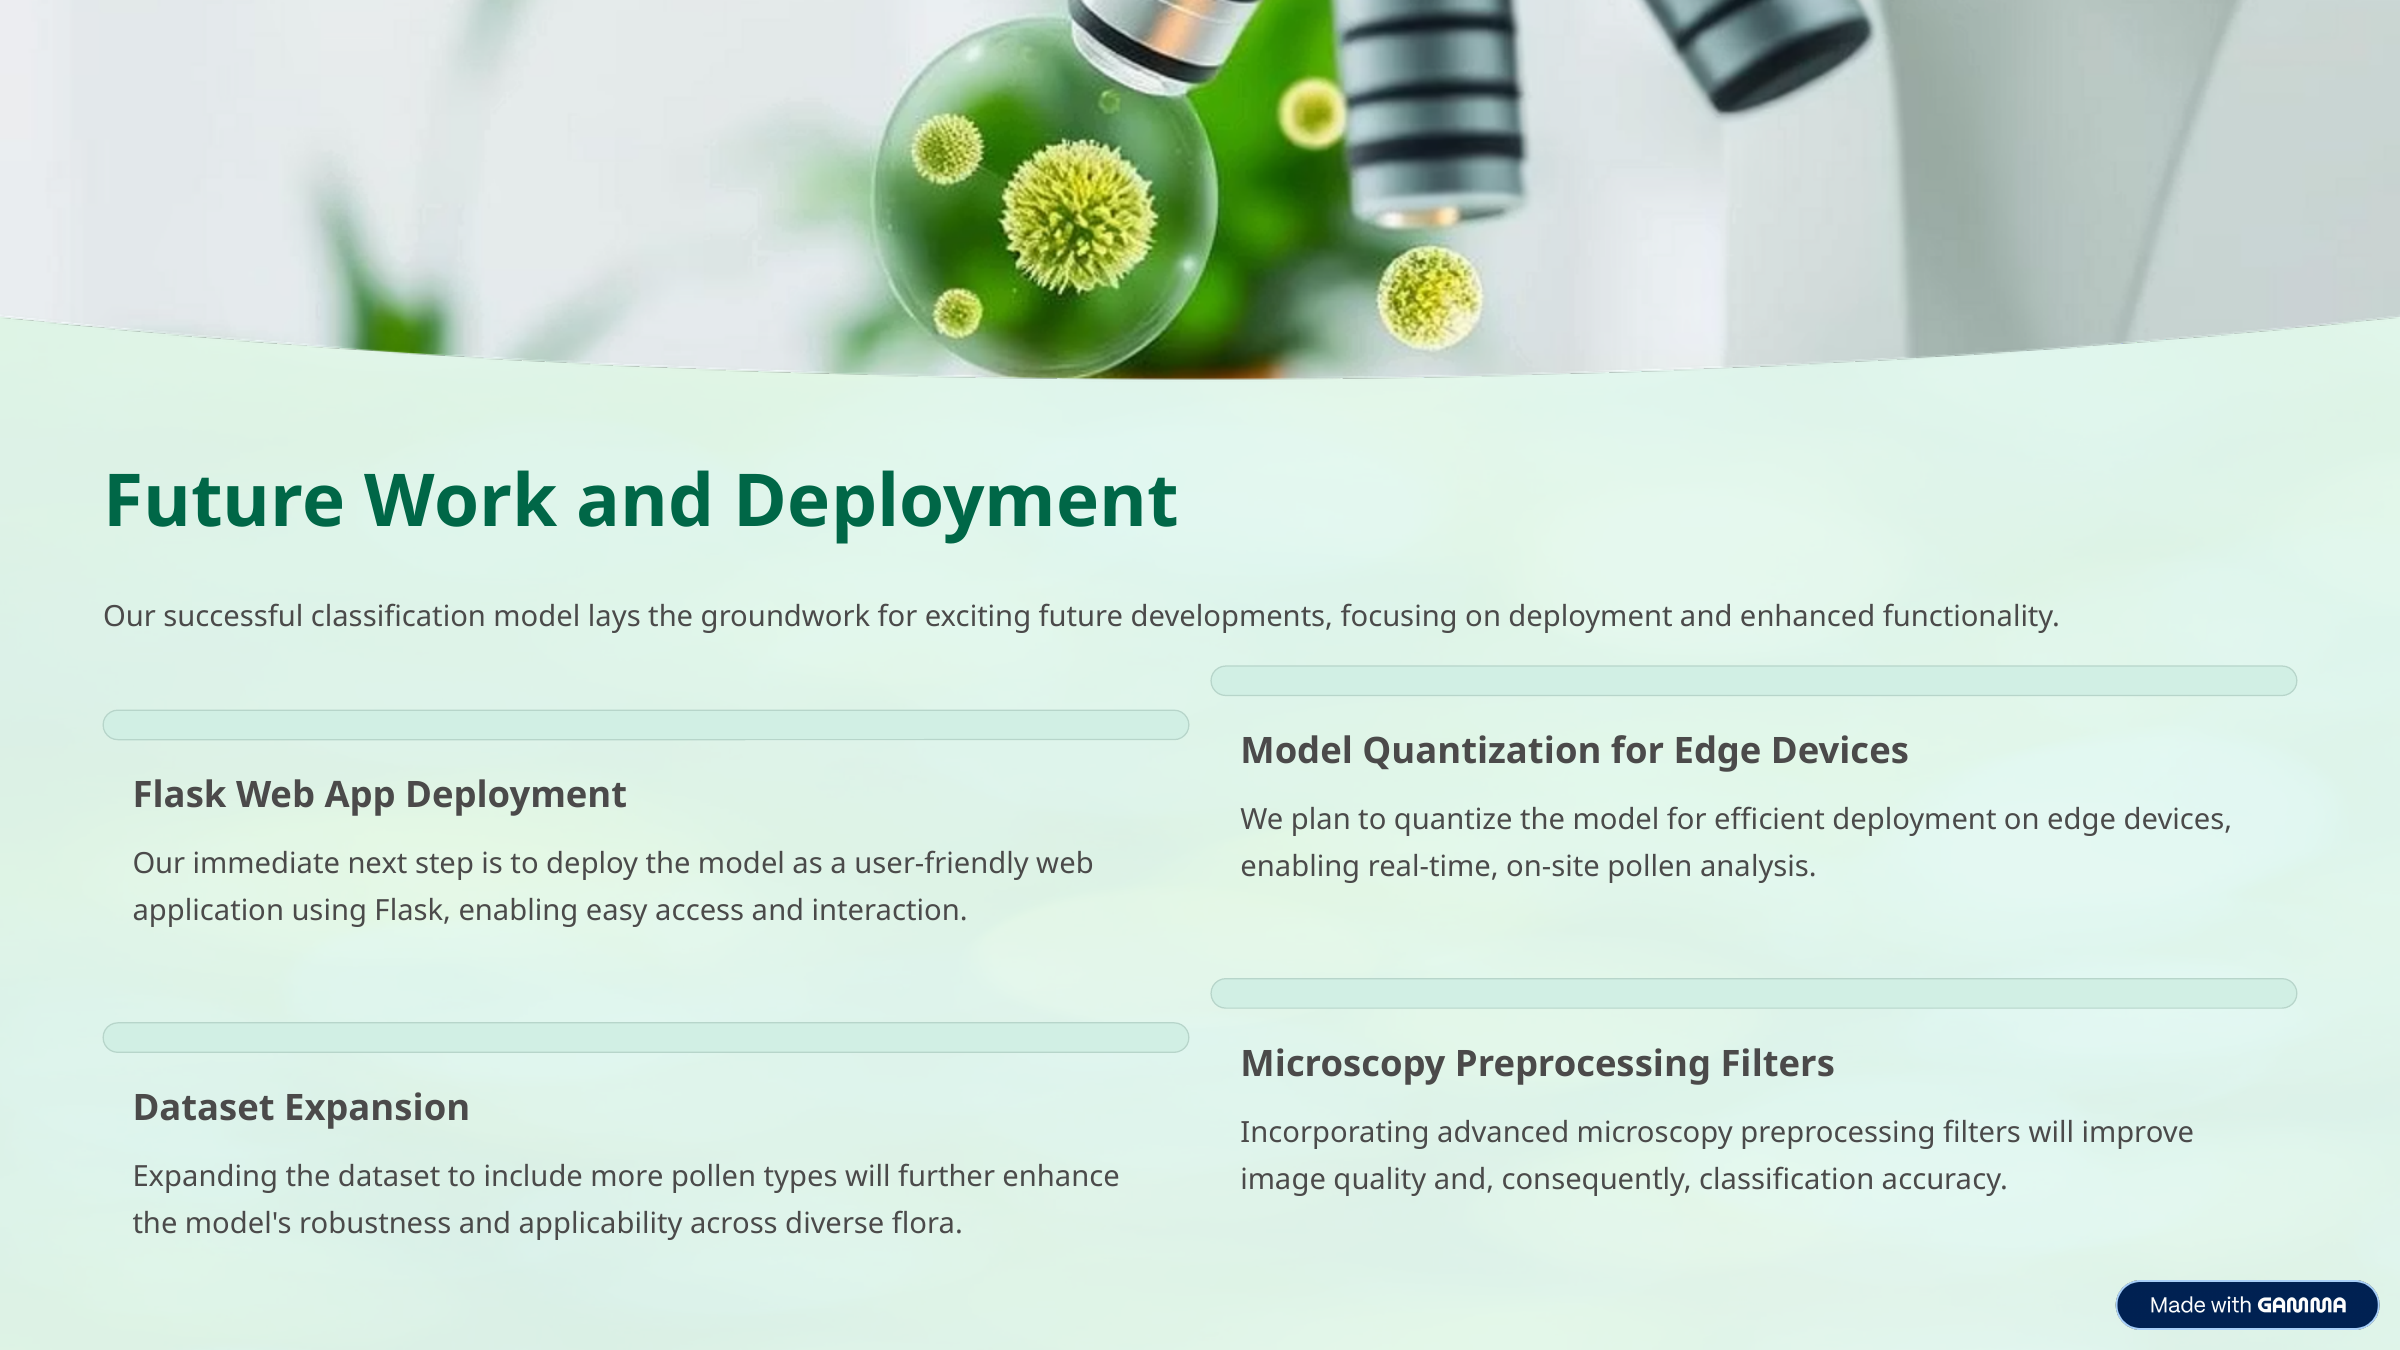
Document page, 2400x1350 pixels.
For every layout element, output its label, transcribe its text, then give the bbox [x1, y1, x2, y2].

text_box Our successful classification model lays the groundwork for exciting future developments, focusing on deployment and enhanced functionality. [103, 585, 2297, 633]
text_box [1211, 978, 2297, 1009]
text_box Expanding the dataset to include more pollen types will further enhance the model's robustness and applicability across diverse flora. [132, 1145, 1160, 1240]
text_box Dataset Expansion [132, 1081, 501, 1128]
text_box We plan to quantize the model for efficient deployment on edge devices, enabling real-time, on-site pollen analysis. [1240, 788, 2268, 883]
text_box Flask Web App Deployment [132, 769, 647, 816]
picture [2106, 1271, 2389, 1339]
text_box Incorporating advanced microscopy preprocessing filters will improve image quality and, consequently, classification accuracy. [1240, 1101, 2268, 1196]
text_box Model Quantization for Edge Devices [1240, 724, 1929, 771]
text_box [103, 1022, 1189, 1053]
text_box Microscopy Preprocessing Filters [1240, 1037, 1866, 1084]
picture [0, 0, 2400, 387]
text_box [1211, 666, 2297, 696]
text_box Our immediate next step is to deploy the model as a user-friendly web application using Flask, enabling easy access and interaction. [132, 832, 1160, 928]
text_box [103, 710, 1189, 740]
text_box Future Work and Deployment [103, 449, 1213, 542]
